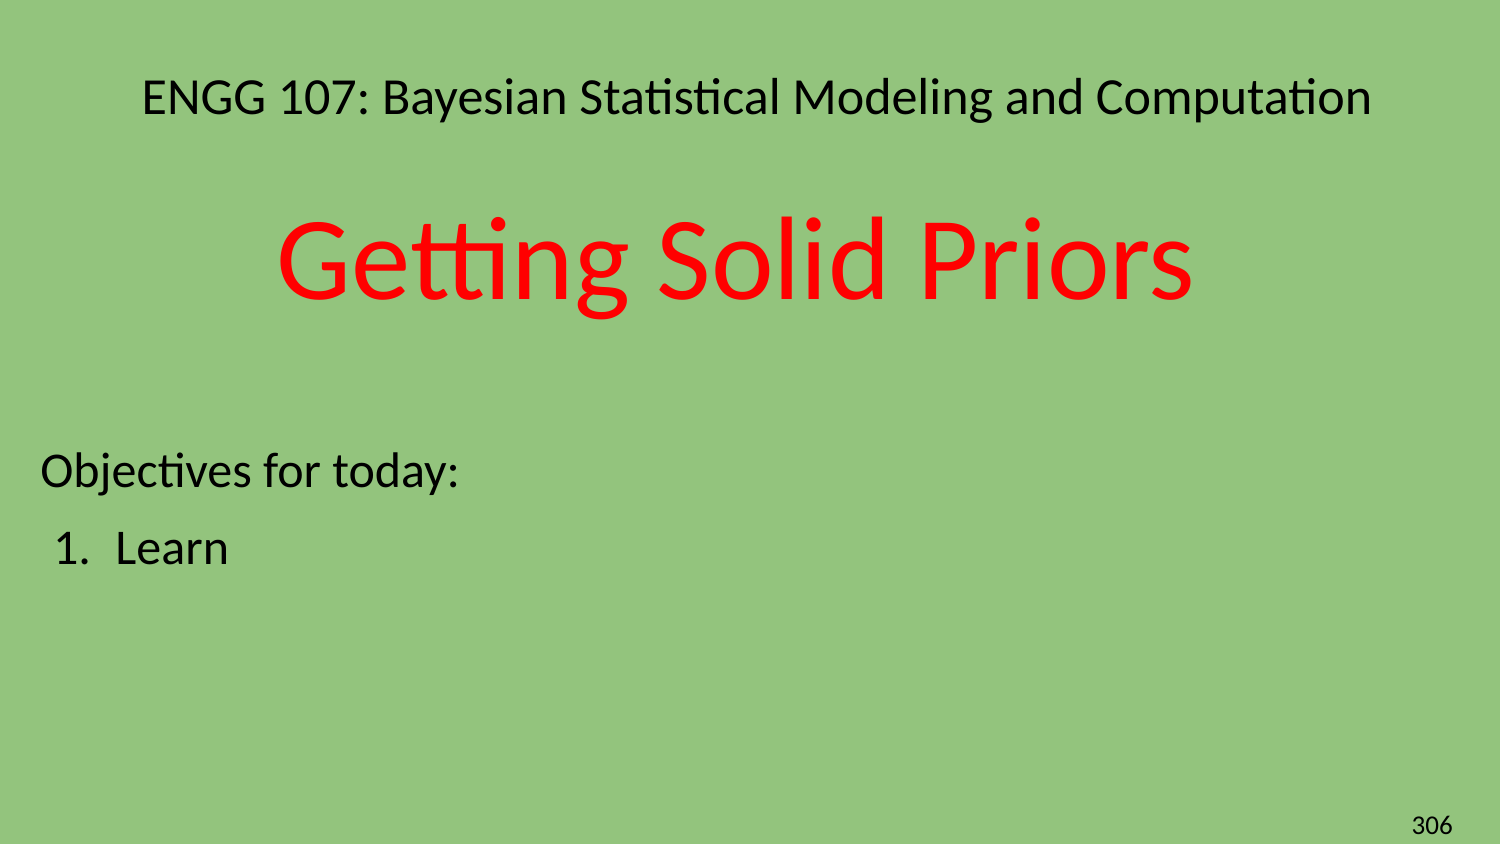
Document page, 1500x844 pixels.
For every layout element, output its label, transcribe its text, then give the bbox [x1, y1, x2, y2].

text_box Objectives for today: Learn [26, 430, 1457, 618]
slide_number ‹#› [1372, 802, 1492, 827]
text_box Getting Solid Priors [107, 165, 1392, 339]
title ENGG 107: Bayesian Statistical Modeling and Computation [112, 0, 1388, 160]
